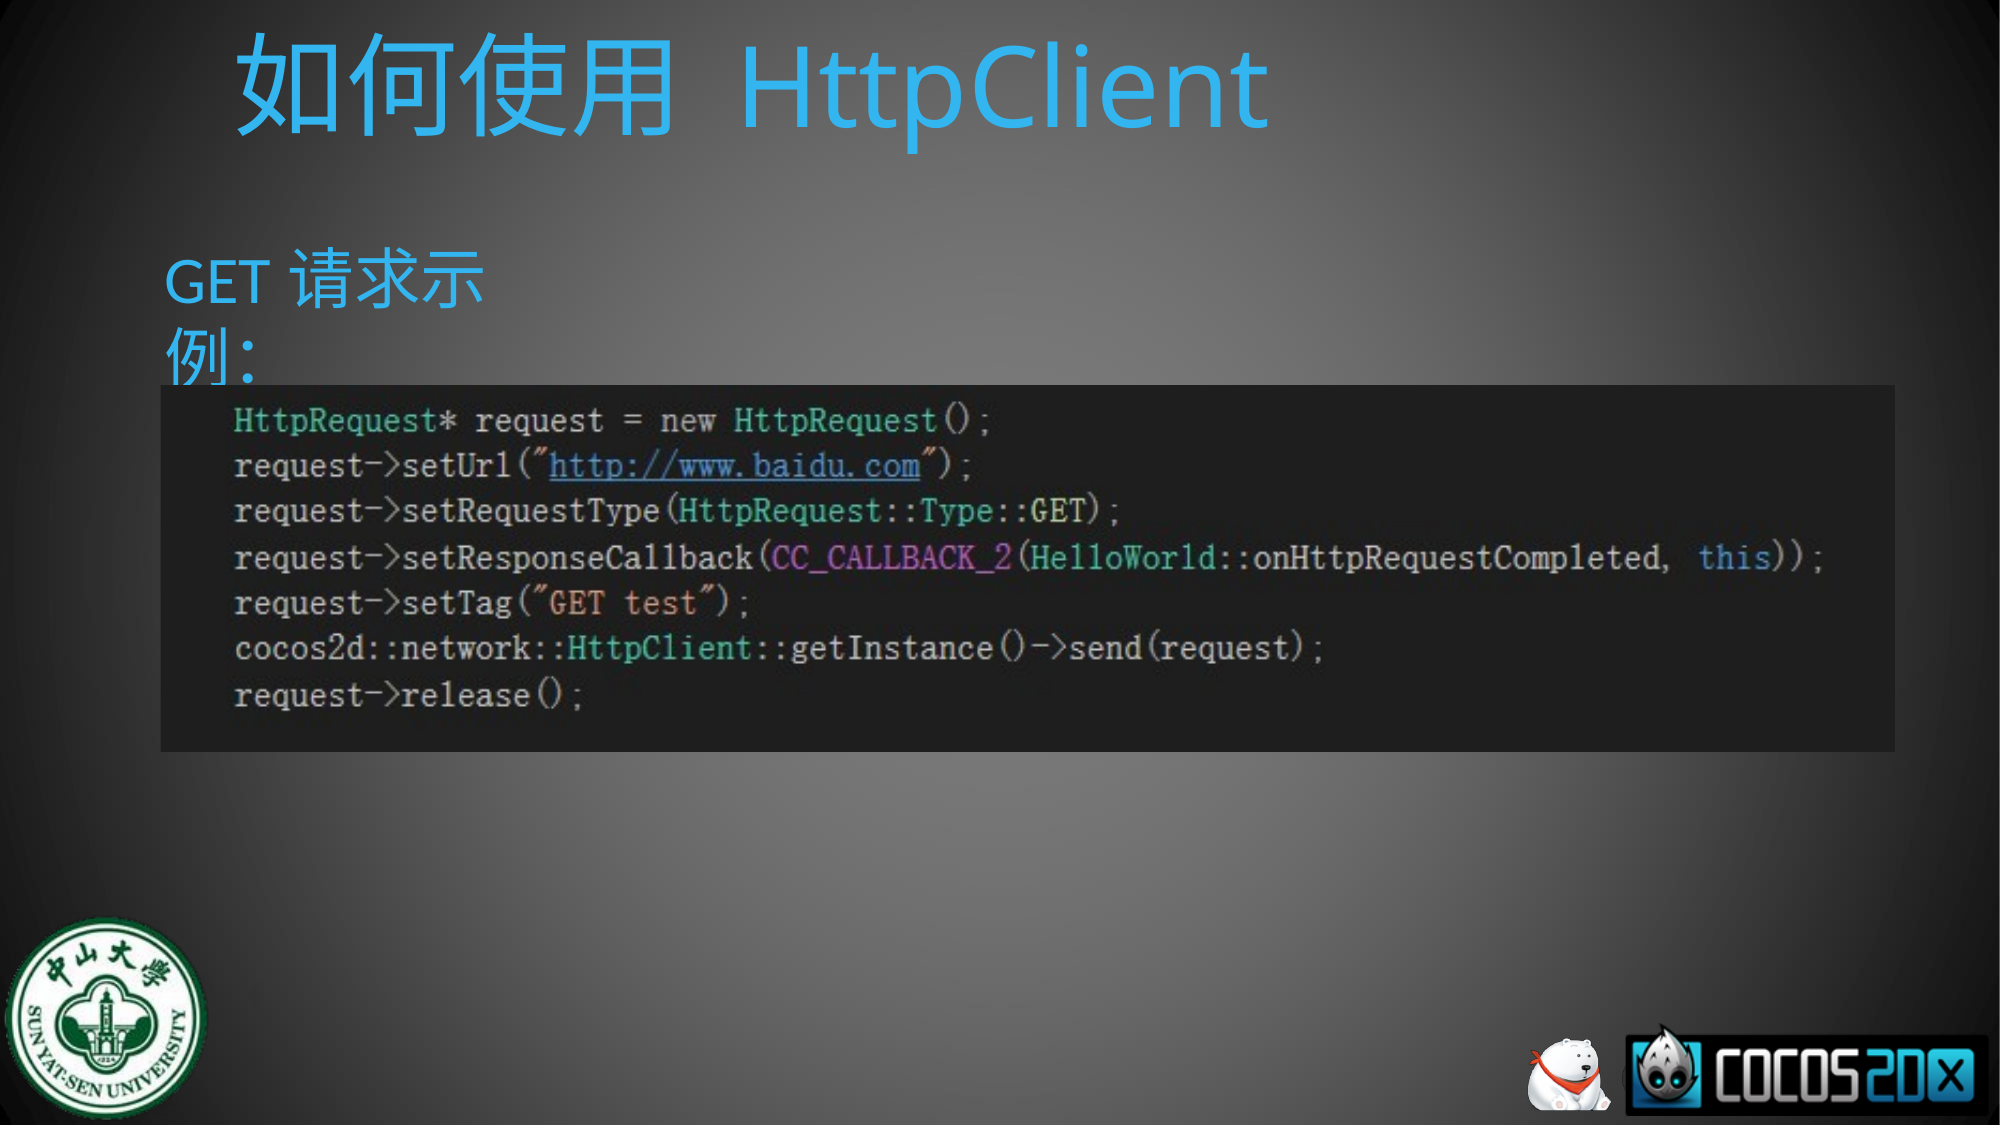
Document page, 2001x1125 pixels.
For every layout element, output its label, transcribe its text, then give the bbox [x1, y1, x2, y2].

picture [0, 0, 2000, 1125]
text_box GET请求示例： [162, 234, 608, 385]
text_box 如何使用 HttpClient [230, 12, 1271, 150]
text_box [160, 385, 1895, 752]
text_box [1519, 1034, 1625, 1115]
text_box [1625, 1023, 1989, 1116]
text_box [0, 905, 260, 1125]
